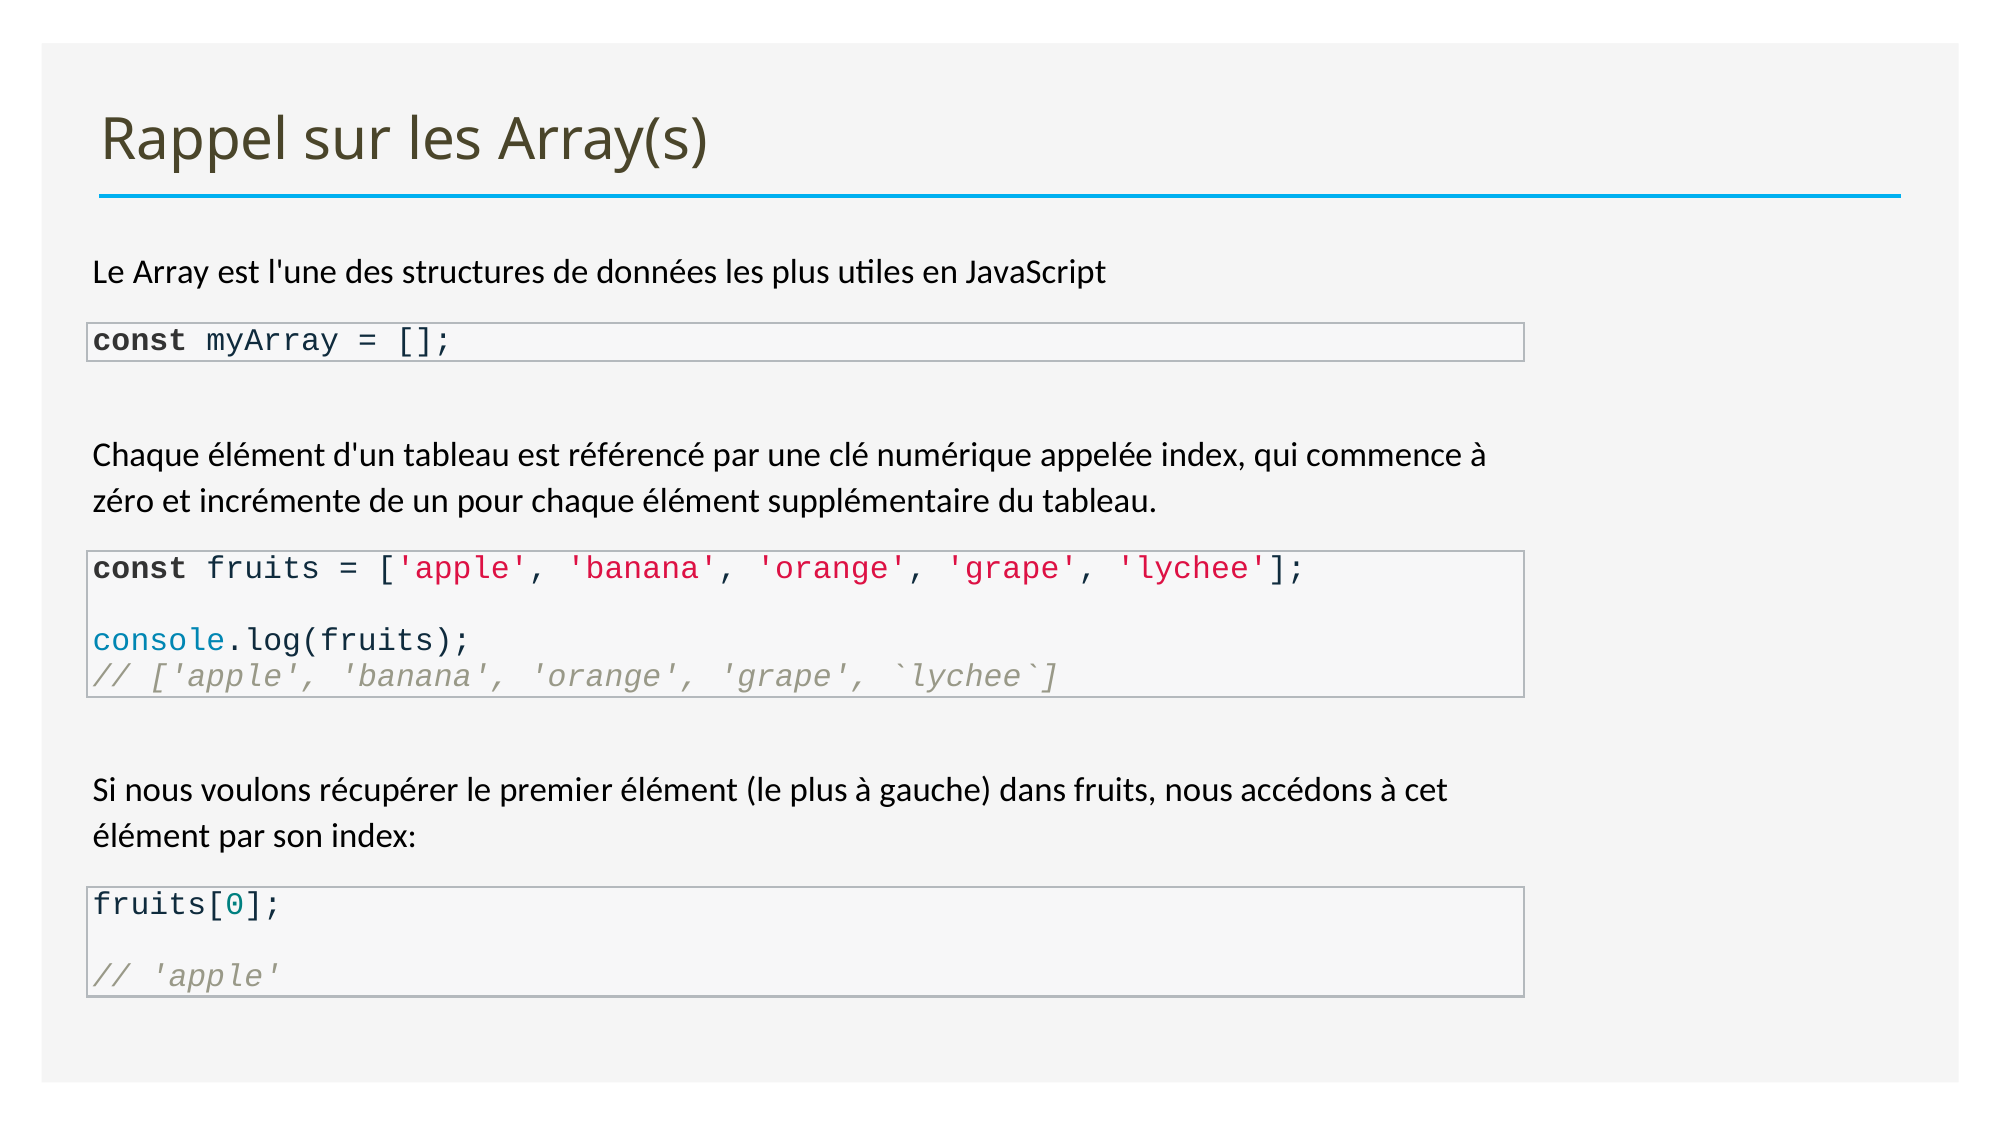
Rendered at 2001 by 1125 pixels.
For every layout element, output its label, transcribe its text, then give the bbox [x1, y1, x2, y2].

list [85, 250, 1525, 1069]
title Rappel sur les Array(s) [85, 73, 1888, 179]
